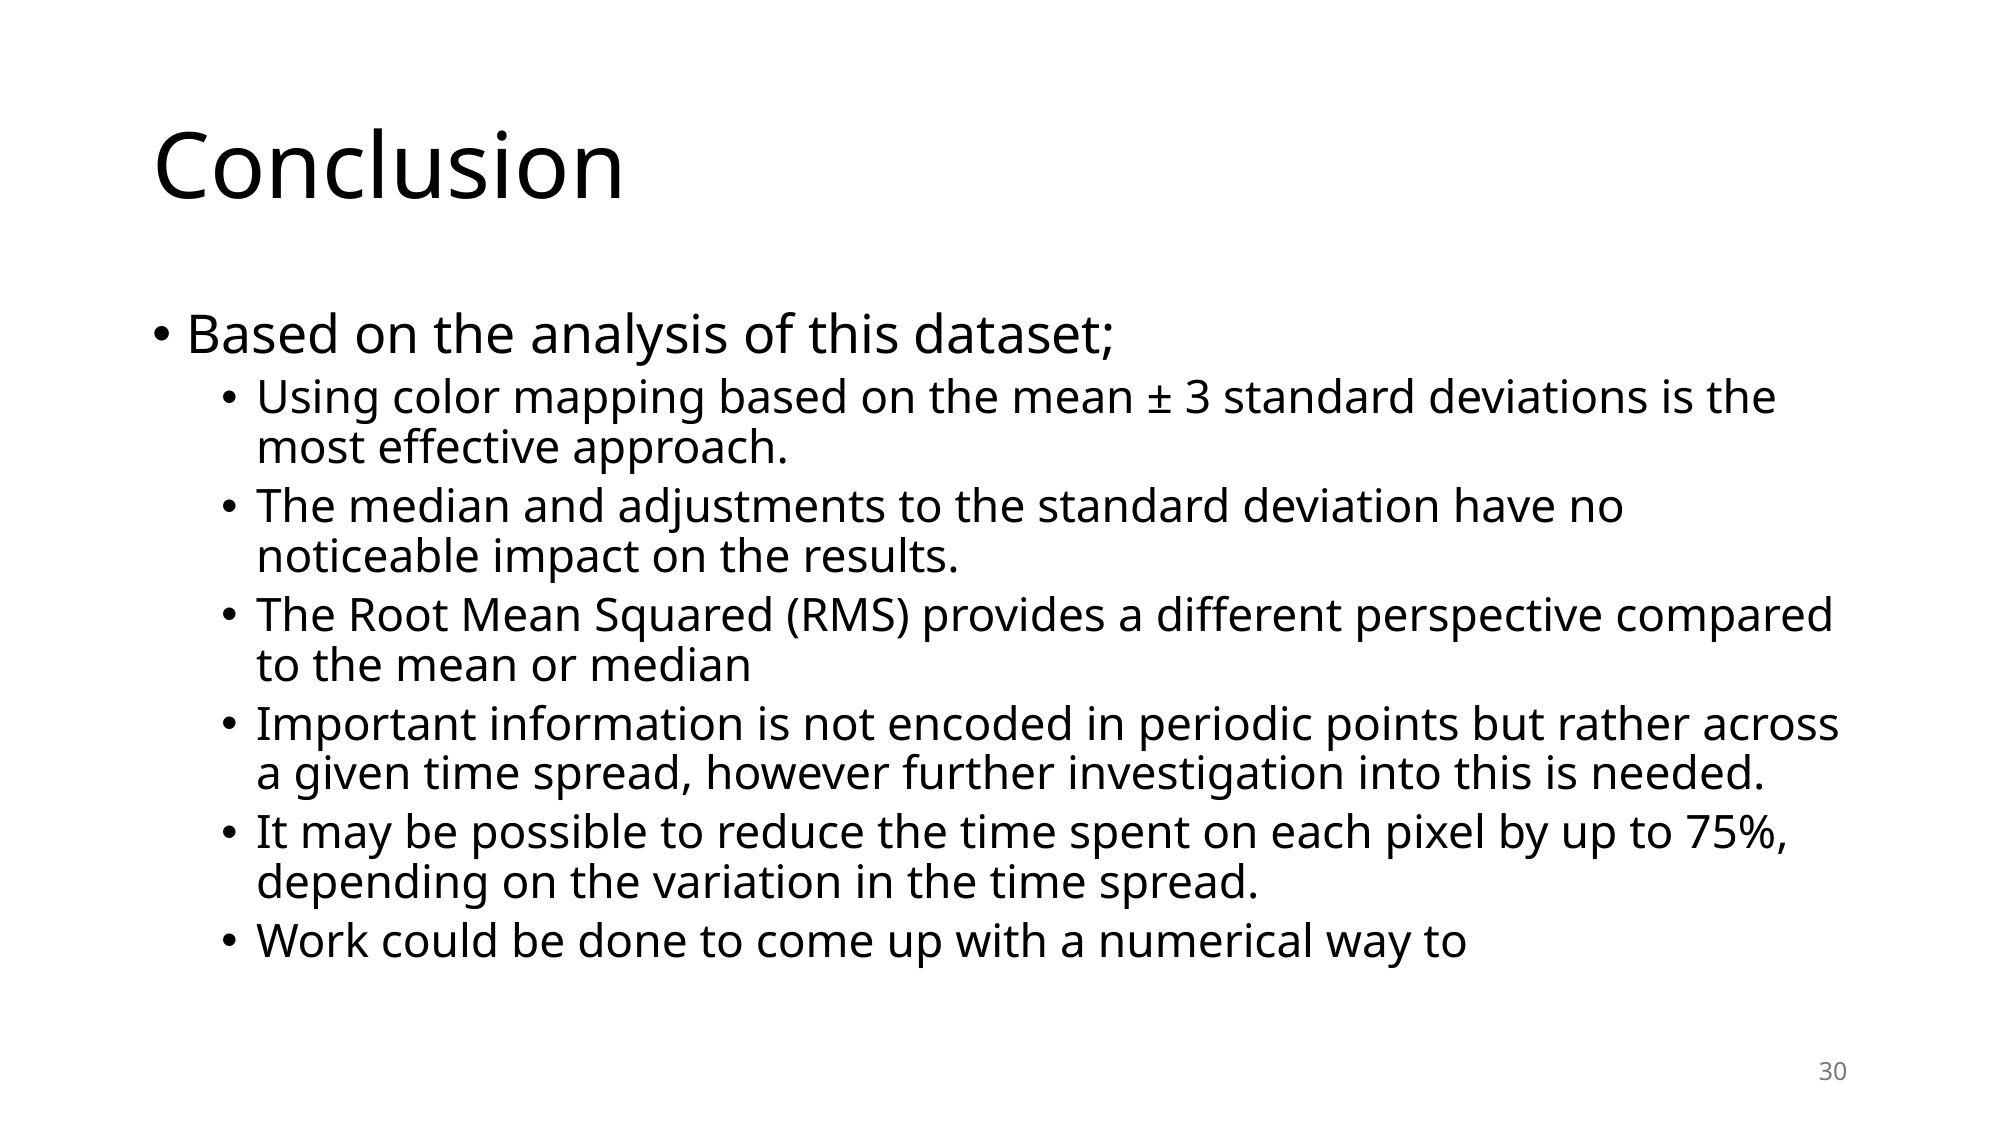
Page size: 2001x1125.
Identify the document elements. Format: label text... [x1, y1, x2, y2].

list Based on the analysis of this dataset; Using color mapping based on the mean ± 3 standard deviations is the most effective approach. The median and adjustments to the standard deviation have no noticeable impact on the results. The Root Mean Squared (RMS) provides a different perspective compared to the mean or median Important information is not encoded in periodic points but rather across a given time spread, however further investigation into this is needed. It may be possible to reduce the time spent on each pixel by up to 75%, depending on the variation in the time spread. Work could be done to come up with a numerical way to [137, 299, 1863, 1014]
title Conclusion [137, 59, 1863, 278]
slide_number 30 [1412, 1042, 1863, 1103]
